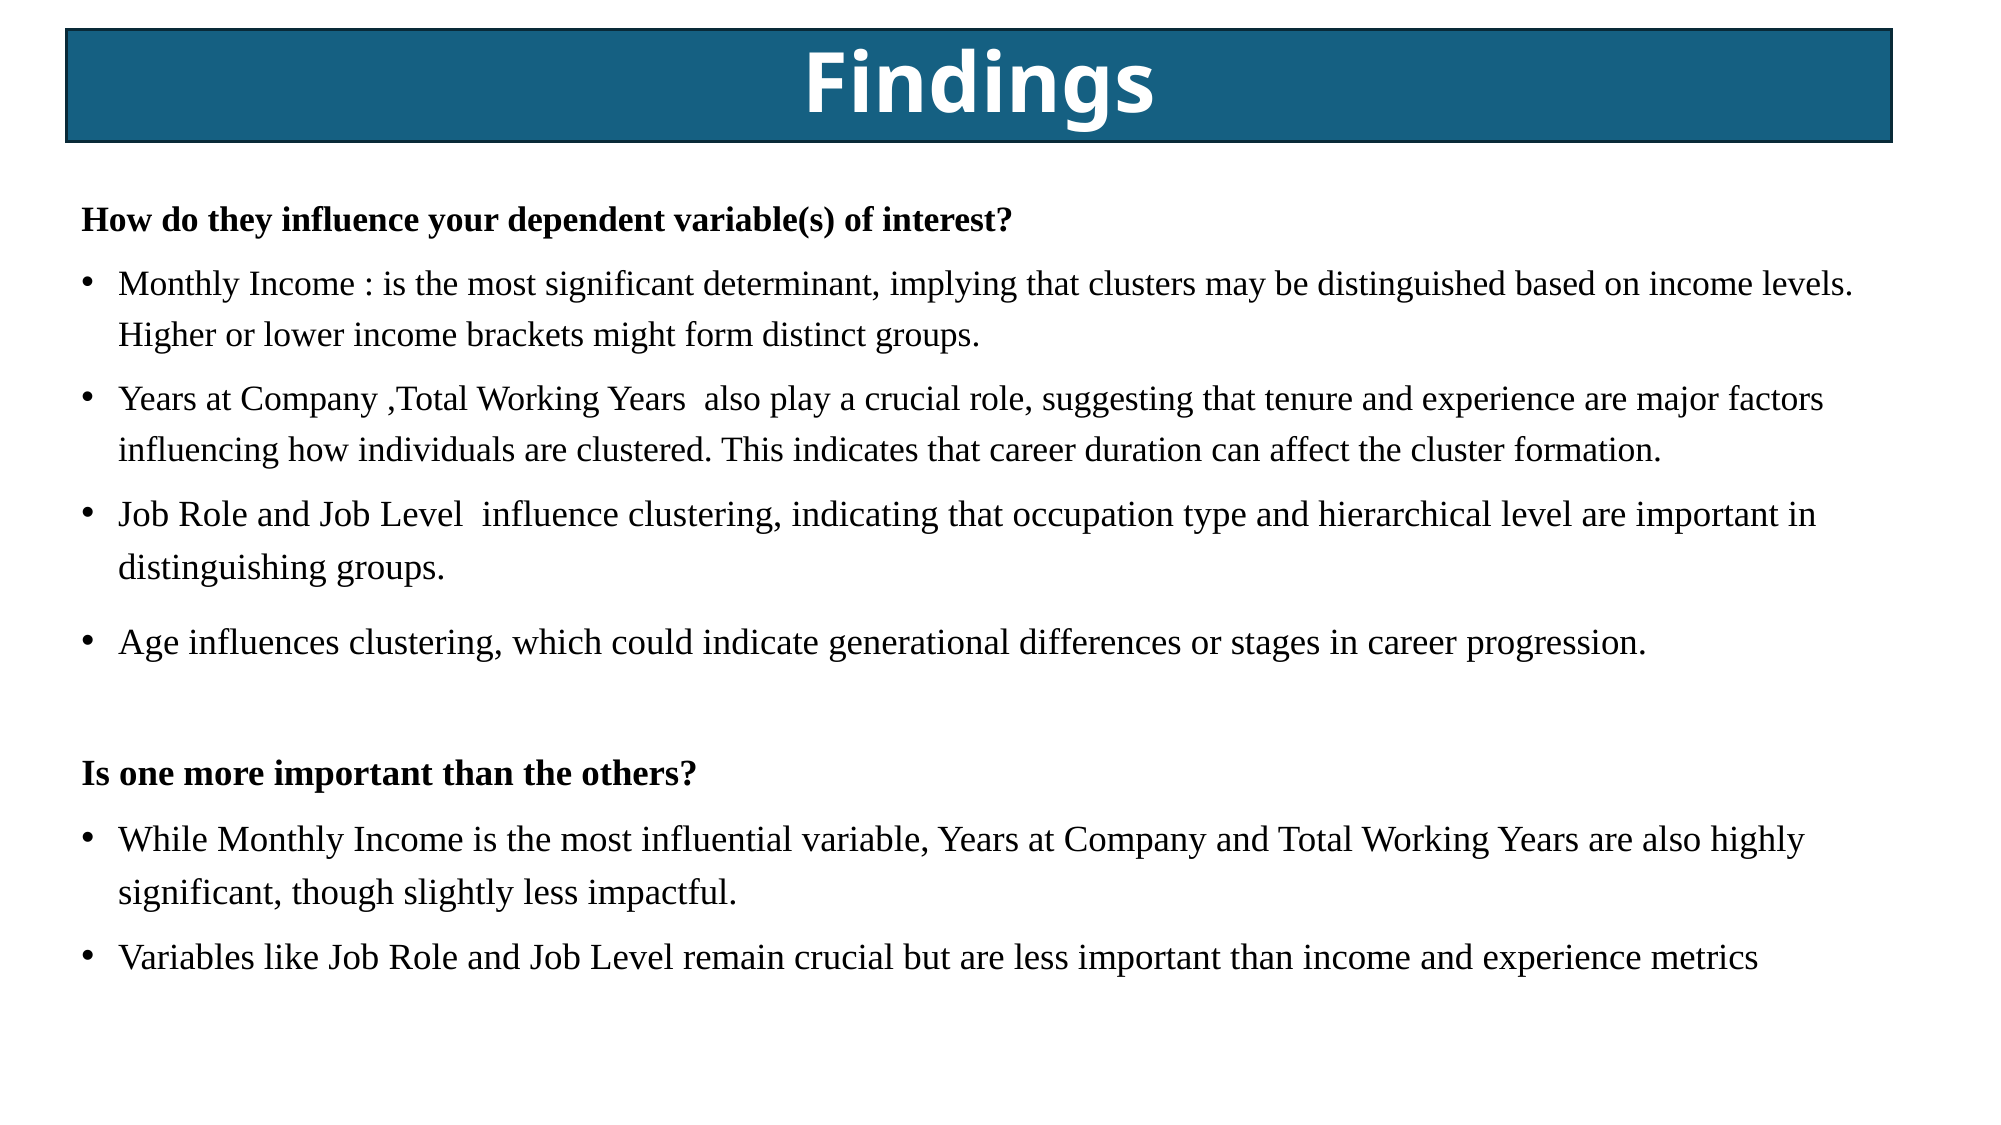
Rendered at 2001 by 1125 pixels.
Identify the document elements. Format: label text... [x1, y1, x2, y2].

list How do they influence your dependent variable(s) of interest? Monthly Income : is the most significant determinant, implying that clusters may be distinguished based on income levels. Higher or lower income brackets might form distinct groups. Years at Company ,Total Working Years also play a crucial role, suggesting that tenure and experience are major factors influencing how individuals are clustered. This indicates that career duration can affect the cluster formation. Job Role and Job Level influence clustering, indicating that occupation type and hierarchical level are important in distinguishing groups. Age influences clustering, which could indicate generational differences or stages in career progression. Is one more important than the others? While Monthly Income is the most influential variable, Years at Company and Total Working Years are also highly significant, though slightly less impactful. Variables like Job Role and Job Level remain crucial but are less important than income and experience metrics [66, 143, 1880, 1007]
title Findings [65, 28, 1893, 143]
